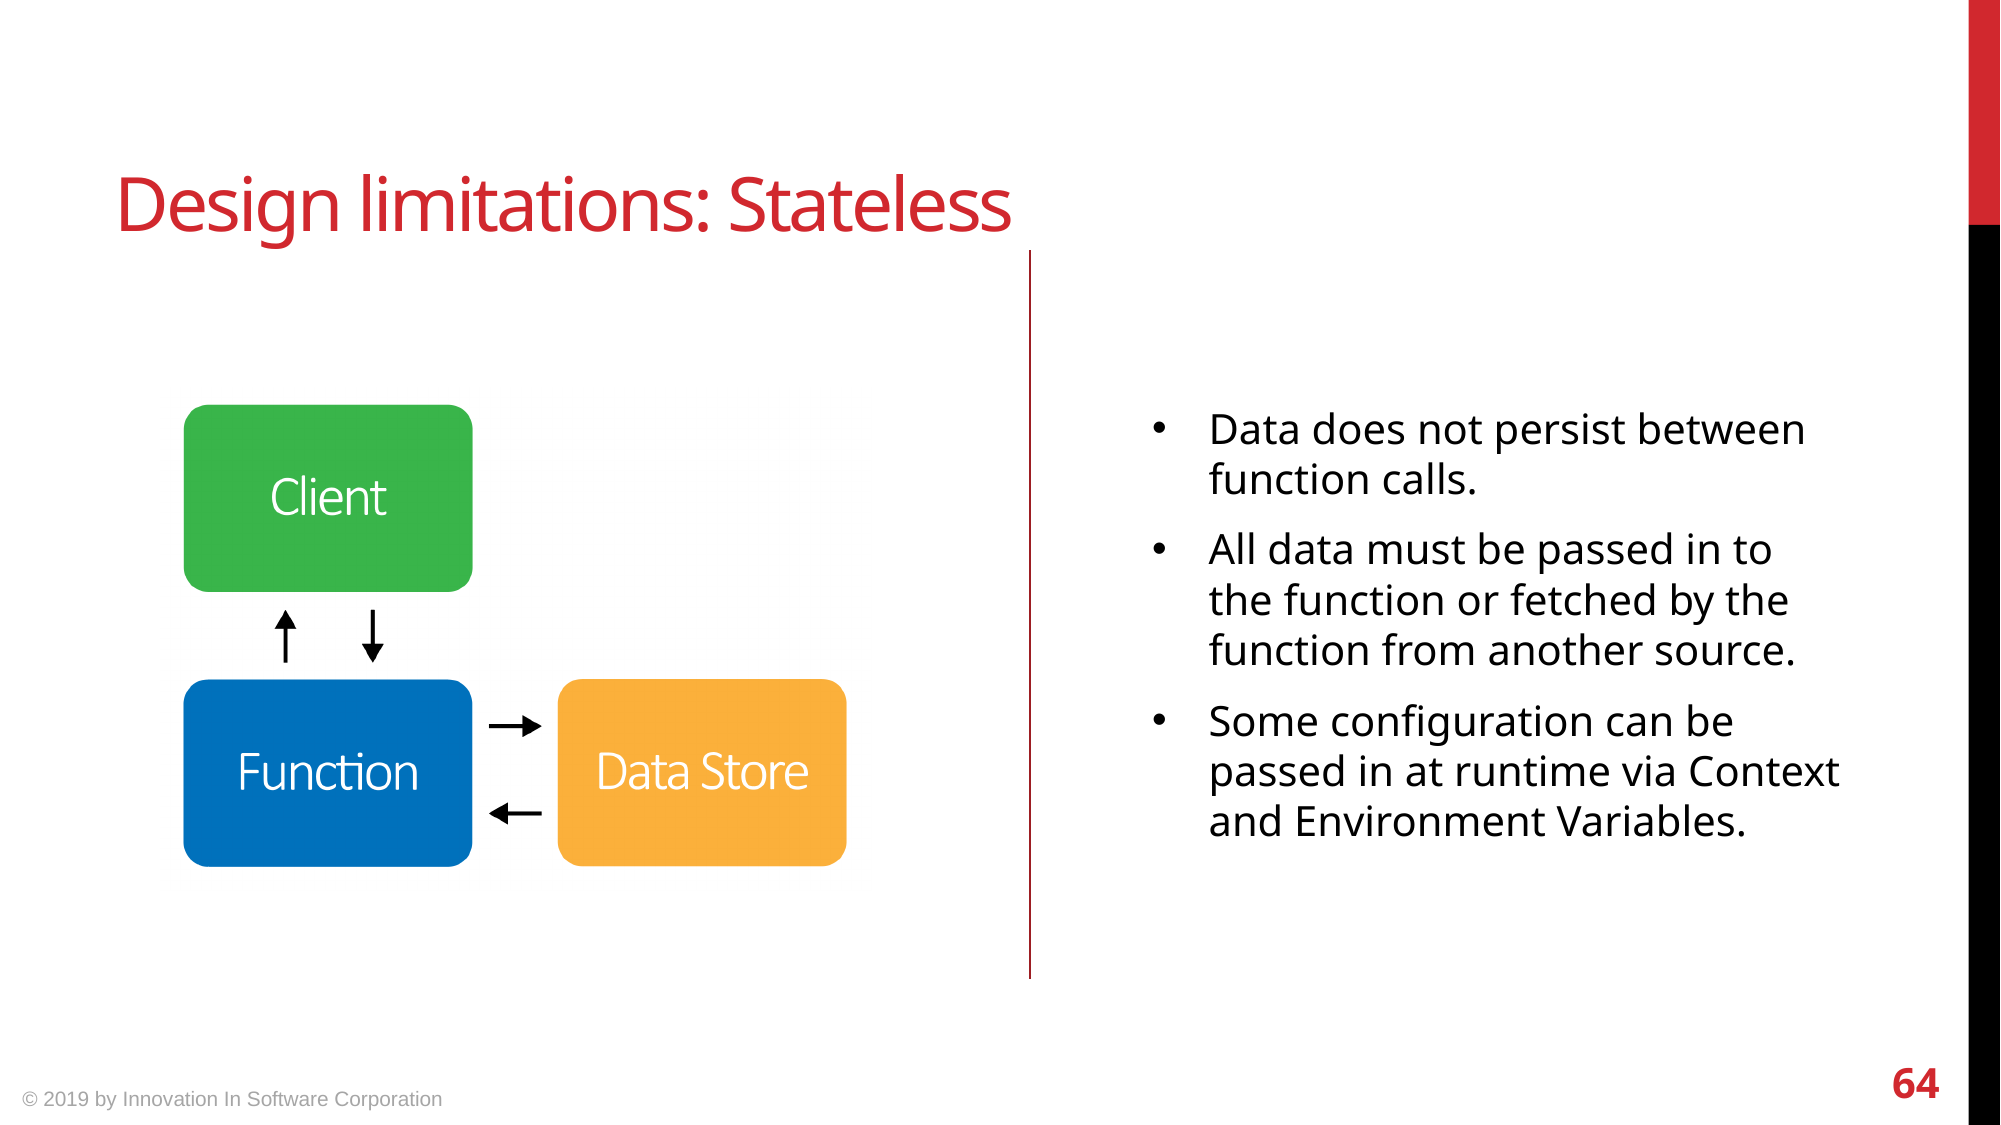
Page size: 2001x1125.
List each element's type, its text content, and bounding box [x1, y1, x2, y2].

slide_number 64 [1739, 1045, 1956, 1125]
list Data does not persist between function calls. All data must be passed in to the function or fetched by the function from another source. Some configuration can be passed in at runtime via Context and Environment Variables. [1137, 394, 1858, 891]
title Design limitations: Stateless [99, 43, 1367, 254]
footer © 2019 by Innovation In Software Corporation [7, 1078, 758, 1125]
picture [160, 387, 873, 892]
